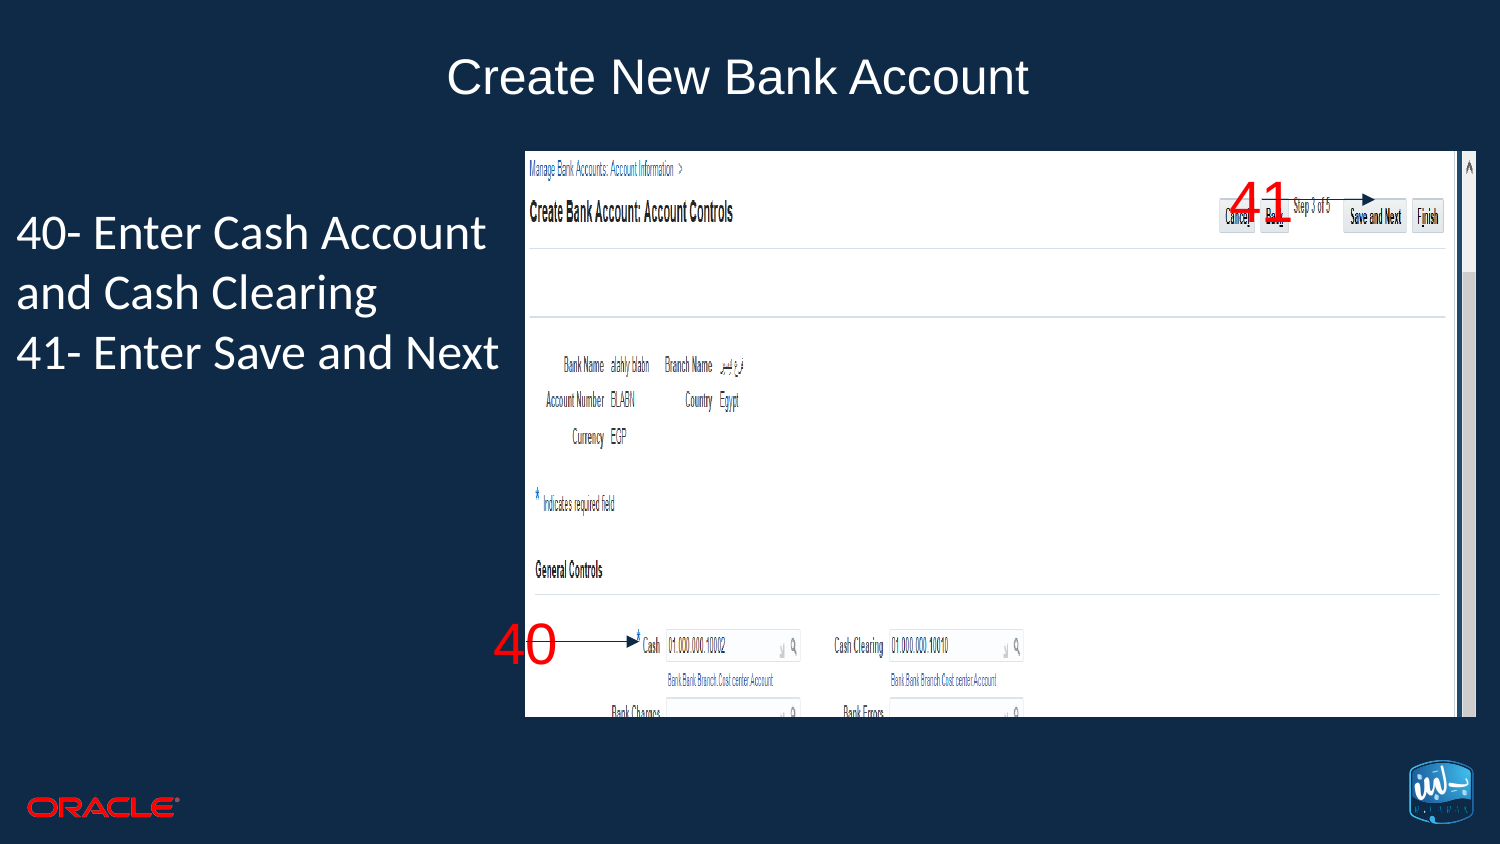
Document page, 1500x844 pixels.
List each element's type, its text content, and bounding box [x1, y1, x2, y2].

picture [1406, 757, 1477, 827]
picture [23, 788, 185, 827]
text_box 40 [478, 598, 520, 684]
picture [525, 151, 1476, 718]
text_box 40- Enter Cash Account and Cash Clearing 41- Enter Save and Next [1, 191, 520, 447]
text_box Create New Bank Account [397, 29, 1079, 109]
